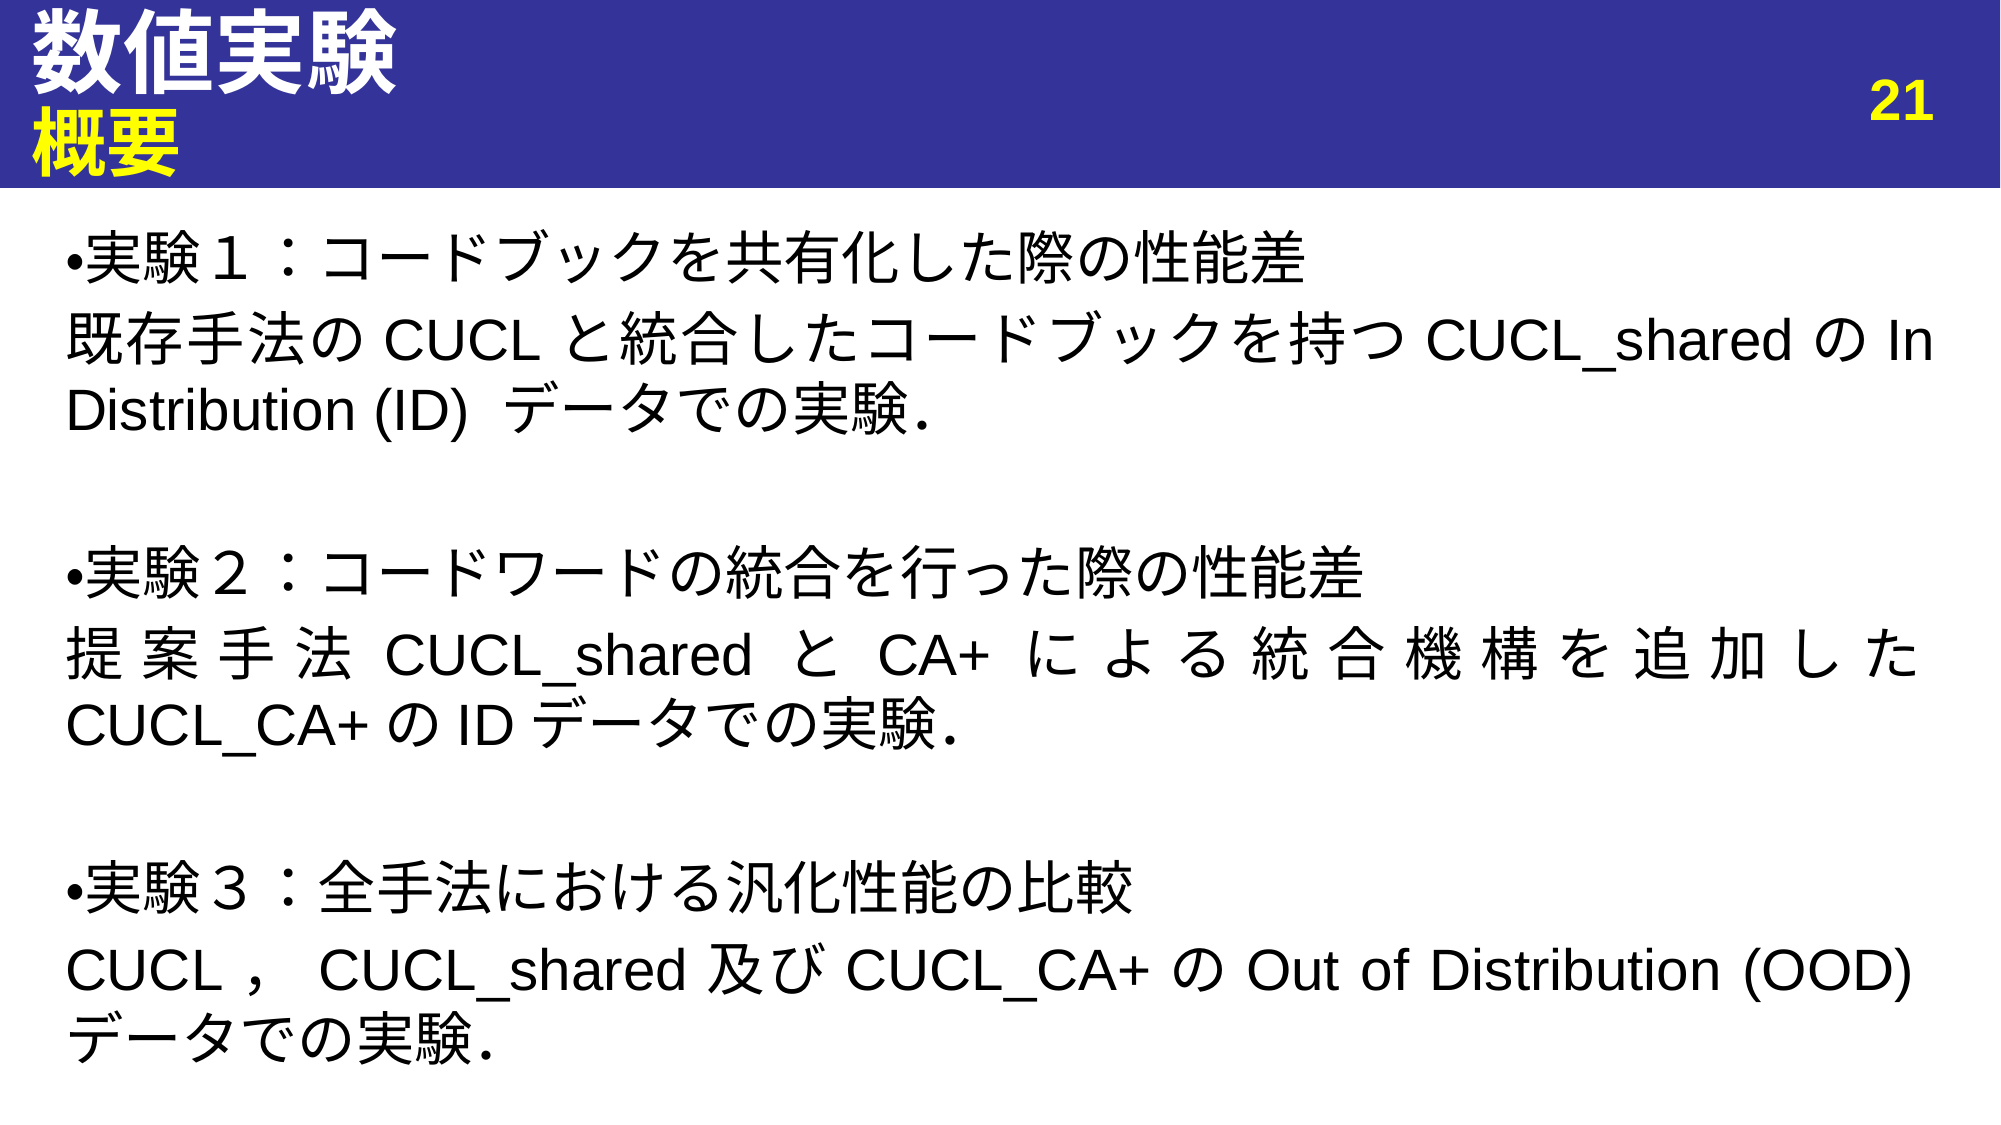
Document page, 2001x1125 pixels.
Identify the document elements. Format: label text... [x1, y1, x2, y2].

title 数値実験 [16, 0, 2000, 93]
list 概要 [16, 93, 2000, 188]
list ・実験１：コードブックを共有化した際の性能差 既存手法のCUCLと統合したコードブックを持つCUCL_sharedのIn Distribution (ID) データでの実験． ・実験２：コードワードの統合を行った際の性能差 提案手法CUCL_sharedとCA+による統合機構を追加したCUCL_CA+のIDデータでの実験． ・実験３：全手法における汎化性能の比較 CUCL，CUCL_shared及びCUCL_CA+のOut of Distribution (OOD) データでの実験． [50, 213, 1950, 1064]
slide_number 21 [1483, 54, 1950, 93]
